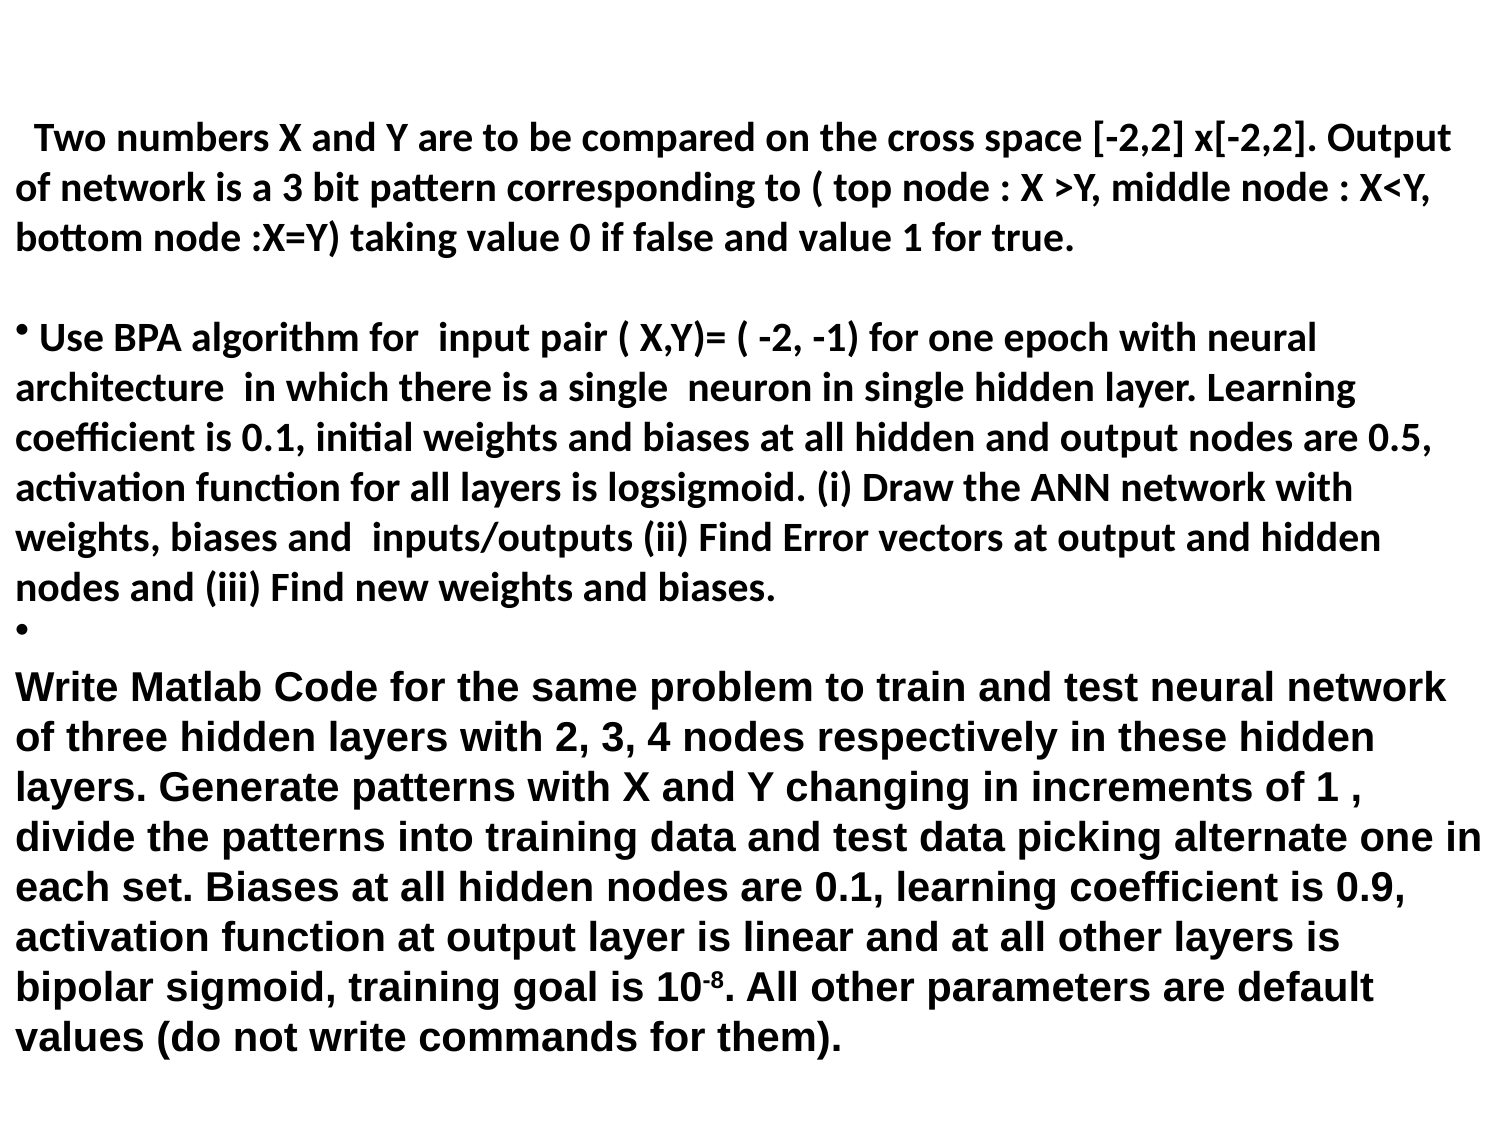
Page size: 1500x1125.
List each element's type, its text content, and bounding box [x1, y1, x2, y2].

text_box Two numbers X and Y are to be compared on the cross space [-2,2] x[-2,2]. Output of network is a 3 bit pattern corresponding to ( top node : X >Y, middle node : X<Y, bottom node :X=Y) taking value 0 if false and value 1 for true. Use BPA algorithm for input pair ( X,Y)= ( -2, -1) for one epoch with neural architecture in which there is a single neuron in single hidden layer. Learning coefficient is 0.1, initial weights and biases at all hidden and output nodes are 0.5, activation function for all layers is logsigmoid. (i) Draw the ANN network with weights, biases and inputs/outputs (ii) Find Error vectors at output and hidden nodes and (iii) Find new weights and biases. Write Matlab Code for the same problem to train and test neural network of three hidden layers with 2, 3, 4 nodes respectively in these hidden layers. Generate patterns with X and Y changing in increments of 1 , divide the patterns into training data and test data picking alternate one in each set. Biases at all hidden nodes are 0.1, learning coefficient is 0.9, activation function at output layer is linear and at all other layers is bipolar sigmoid, training goal is 10-8. All other parameters are default values (do not write commands for them). [0, 101, 1500, 1068]
